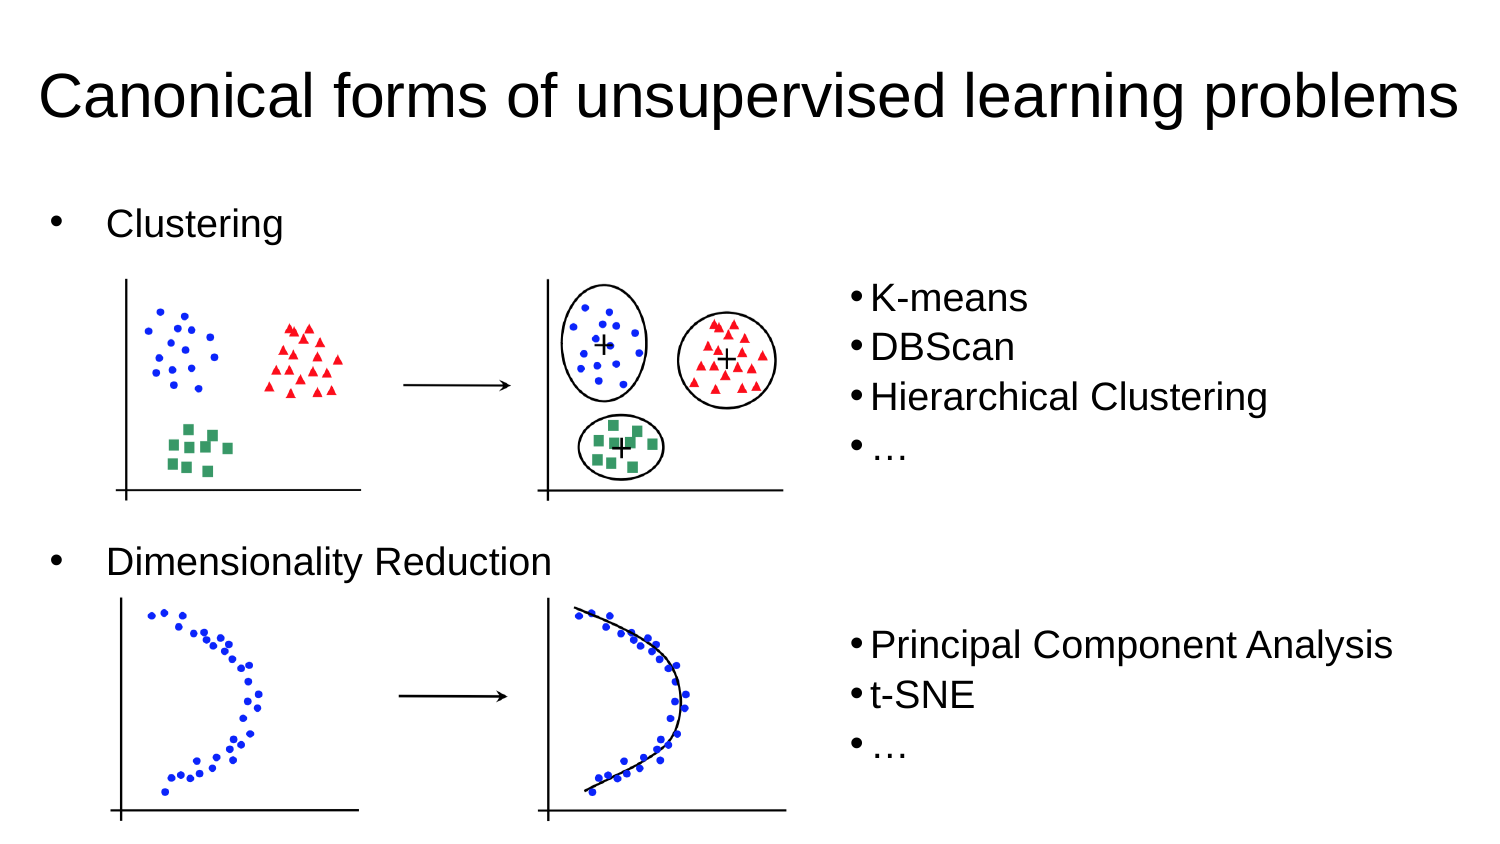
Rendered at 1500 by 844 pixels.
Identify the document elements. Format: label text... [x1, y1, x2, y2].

text_box Canonical forms of unsupervised learning problems [24, 21, 1475, 163]
text_box Clustering Dimensionality Reduction [37, 197, 1050, 687]
picture [99, 594, 802, 828]
picture [104, 271, 799, 511]
text_box K-means DBScan Hierarchical Clustering … Principal Component Analysis t-SNE … [849, 221, 1475, 807]
